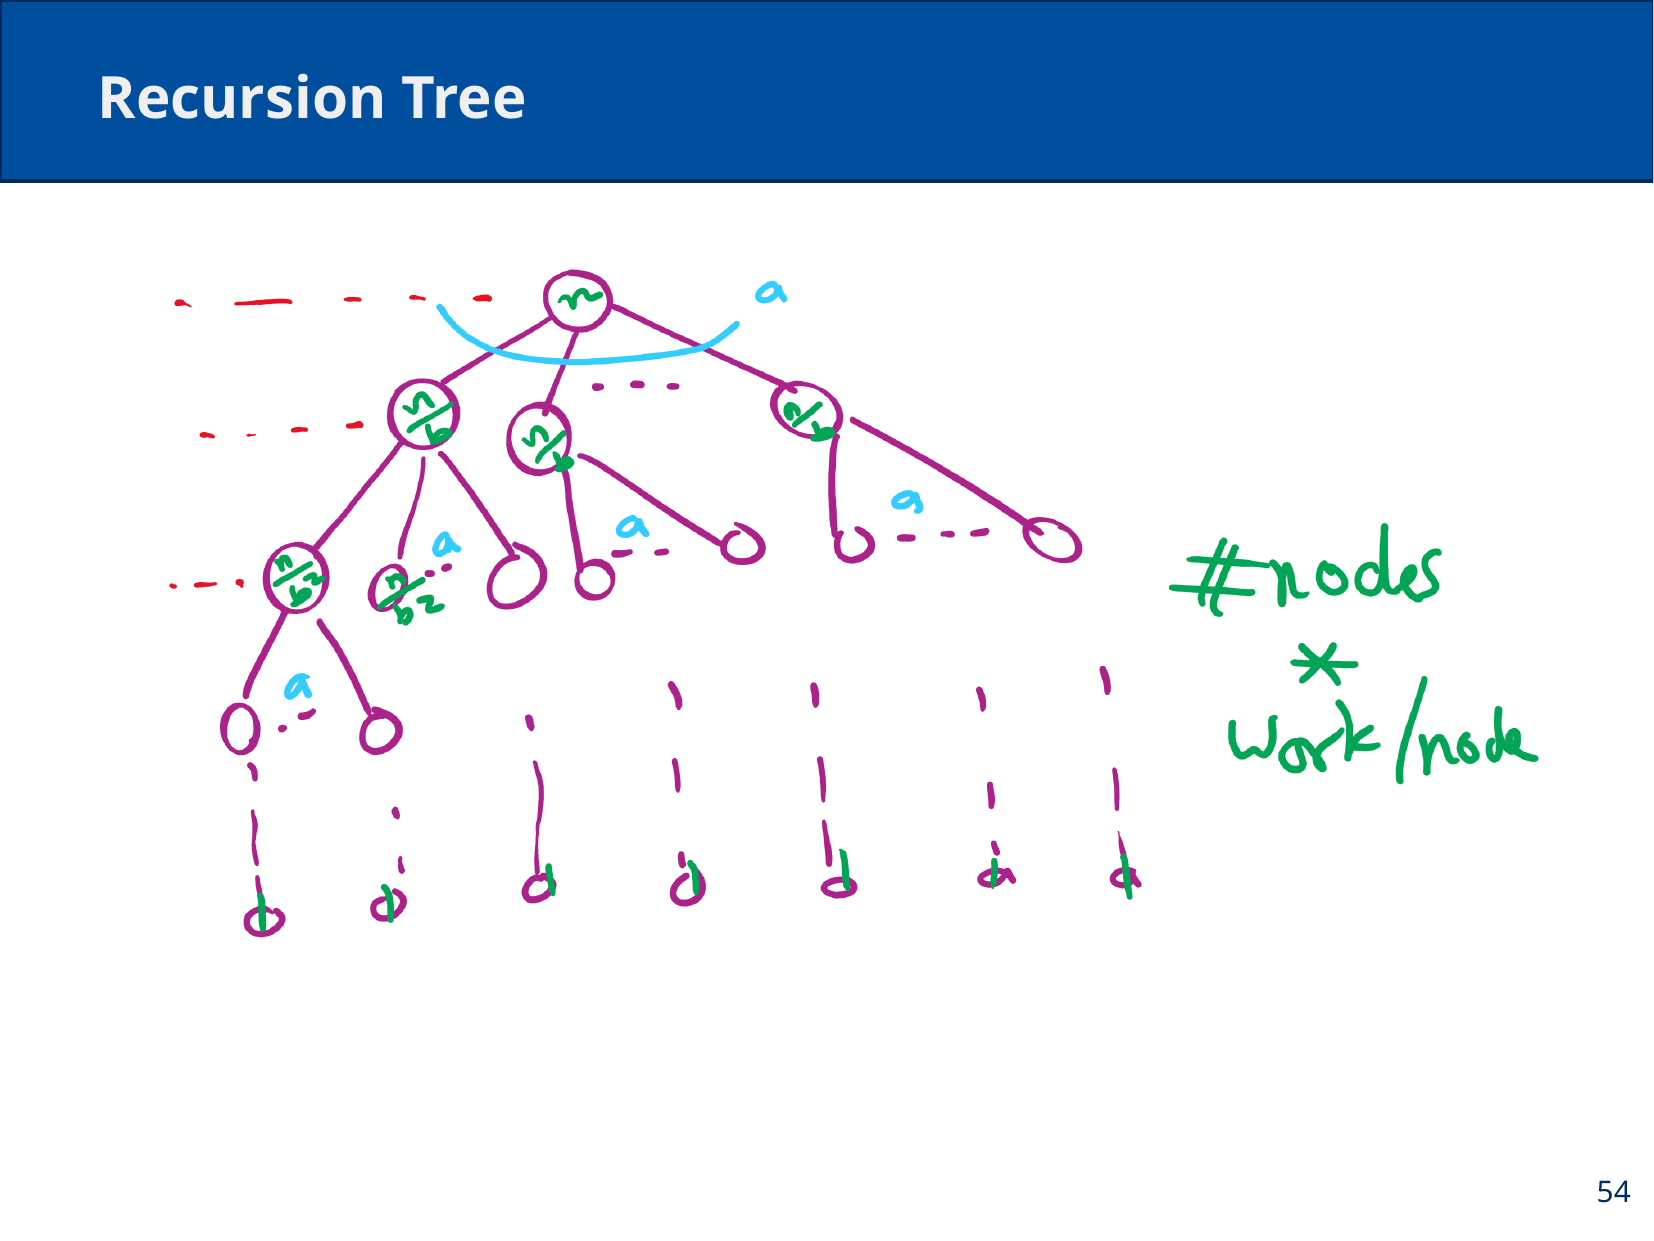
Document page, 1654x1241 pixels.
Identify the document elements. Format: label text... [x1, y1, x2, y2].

title Recursion Tree [82, 35, 1571, 146]
picture [150, 251, 1556, 1189]
slide_number 54 [1546, 1145, 1647, 1241]
